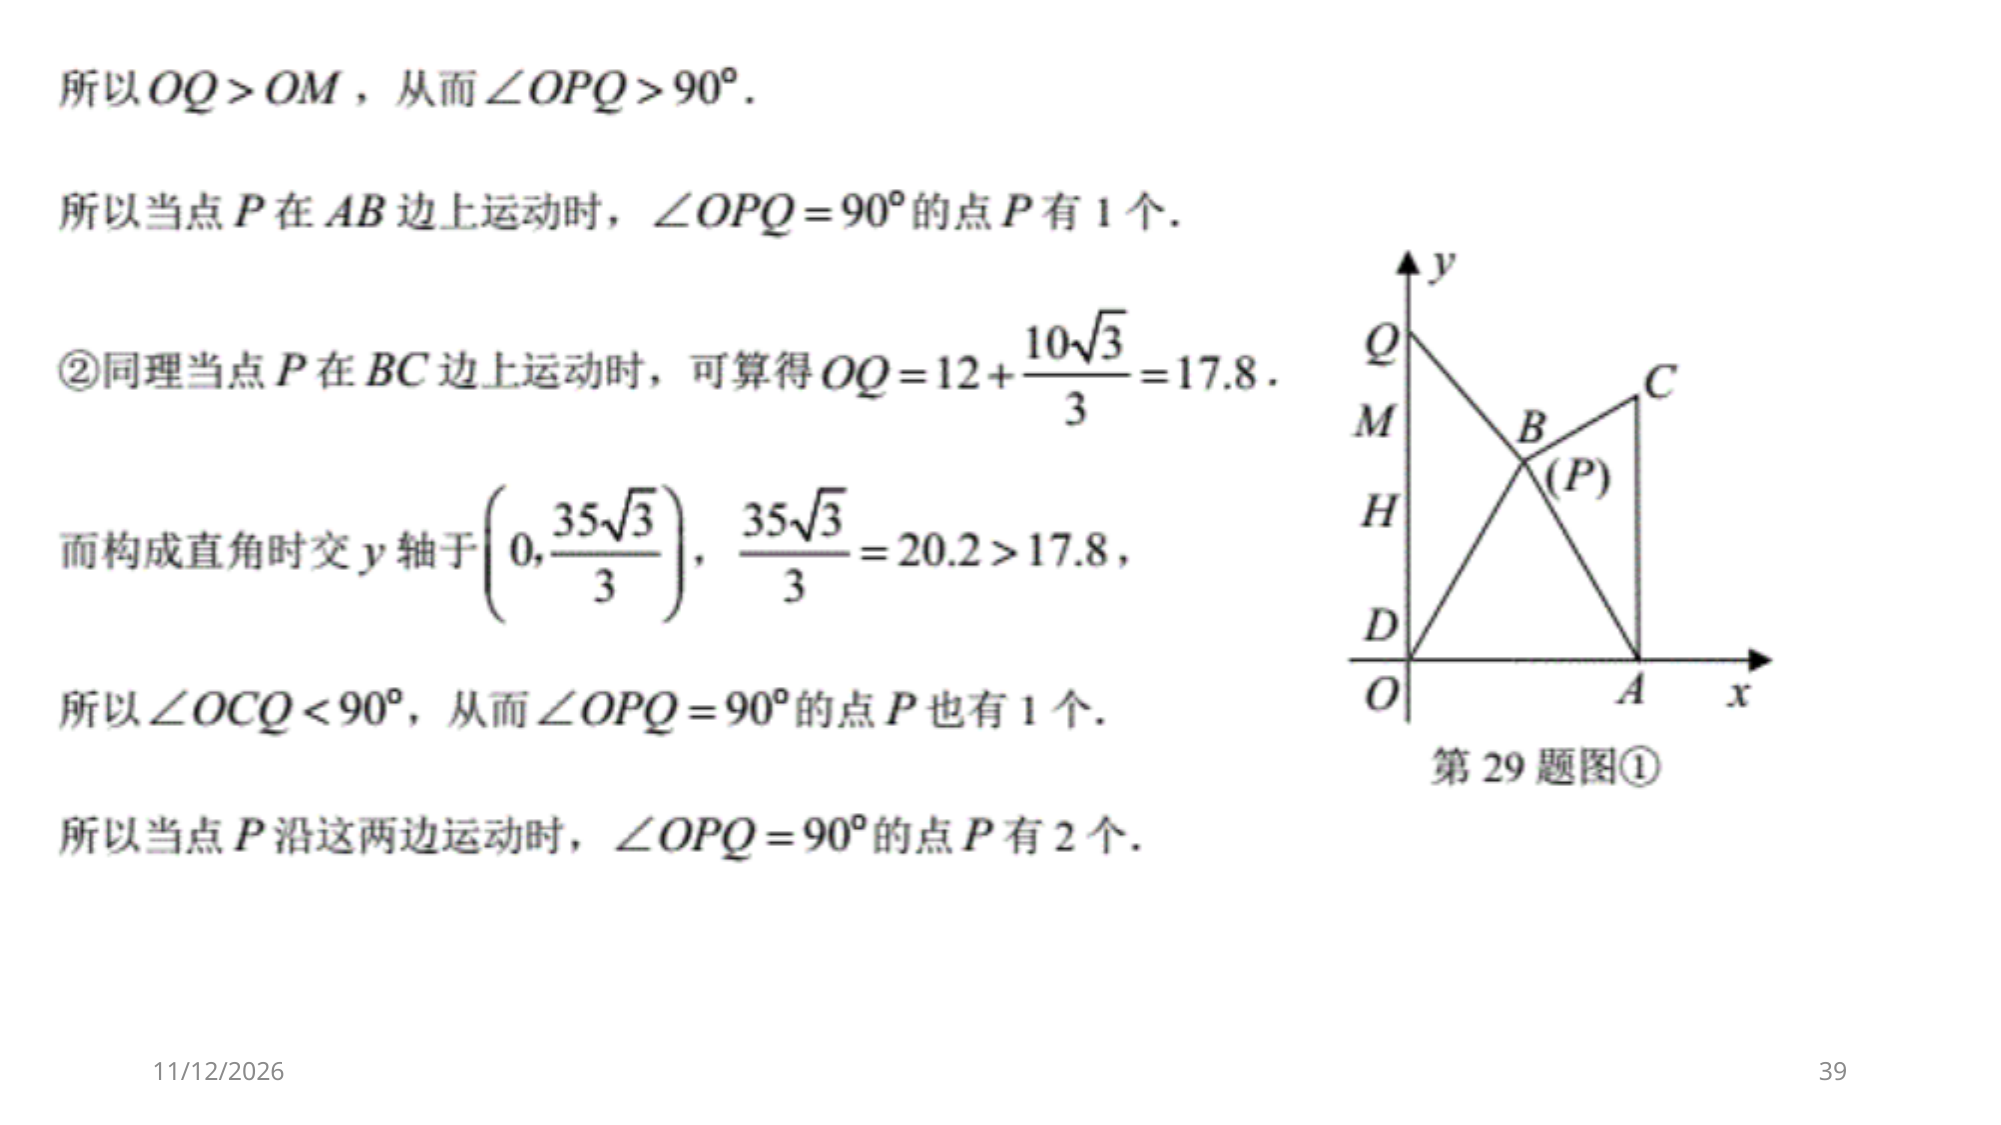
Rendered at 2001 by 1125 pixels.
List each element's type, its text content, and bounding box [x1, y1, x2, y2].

picture [0, 20, 1791, 890]
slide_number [137, 1042, 588, 1103]
slide_number 39 [1412, 1042, 1863, 1103]
